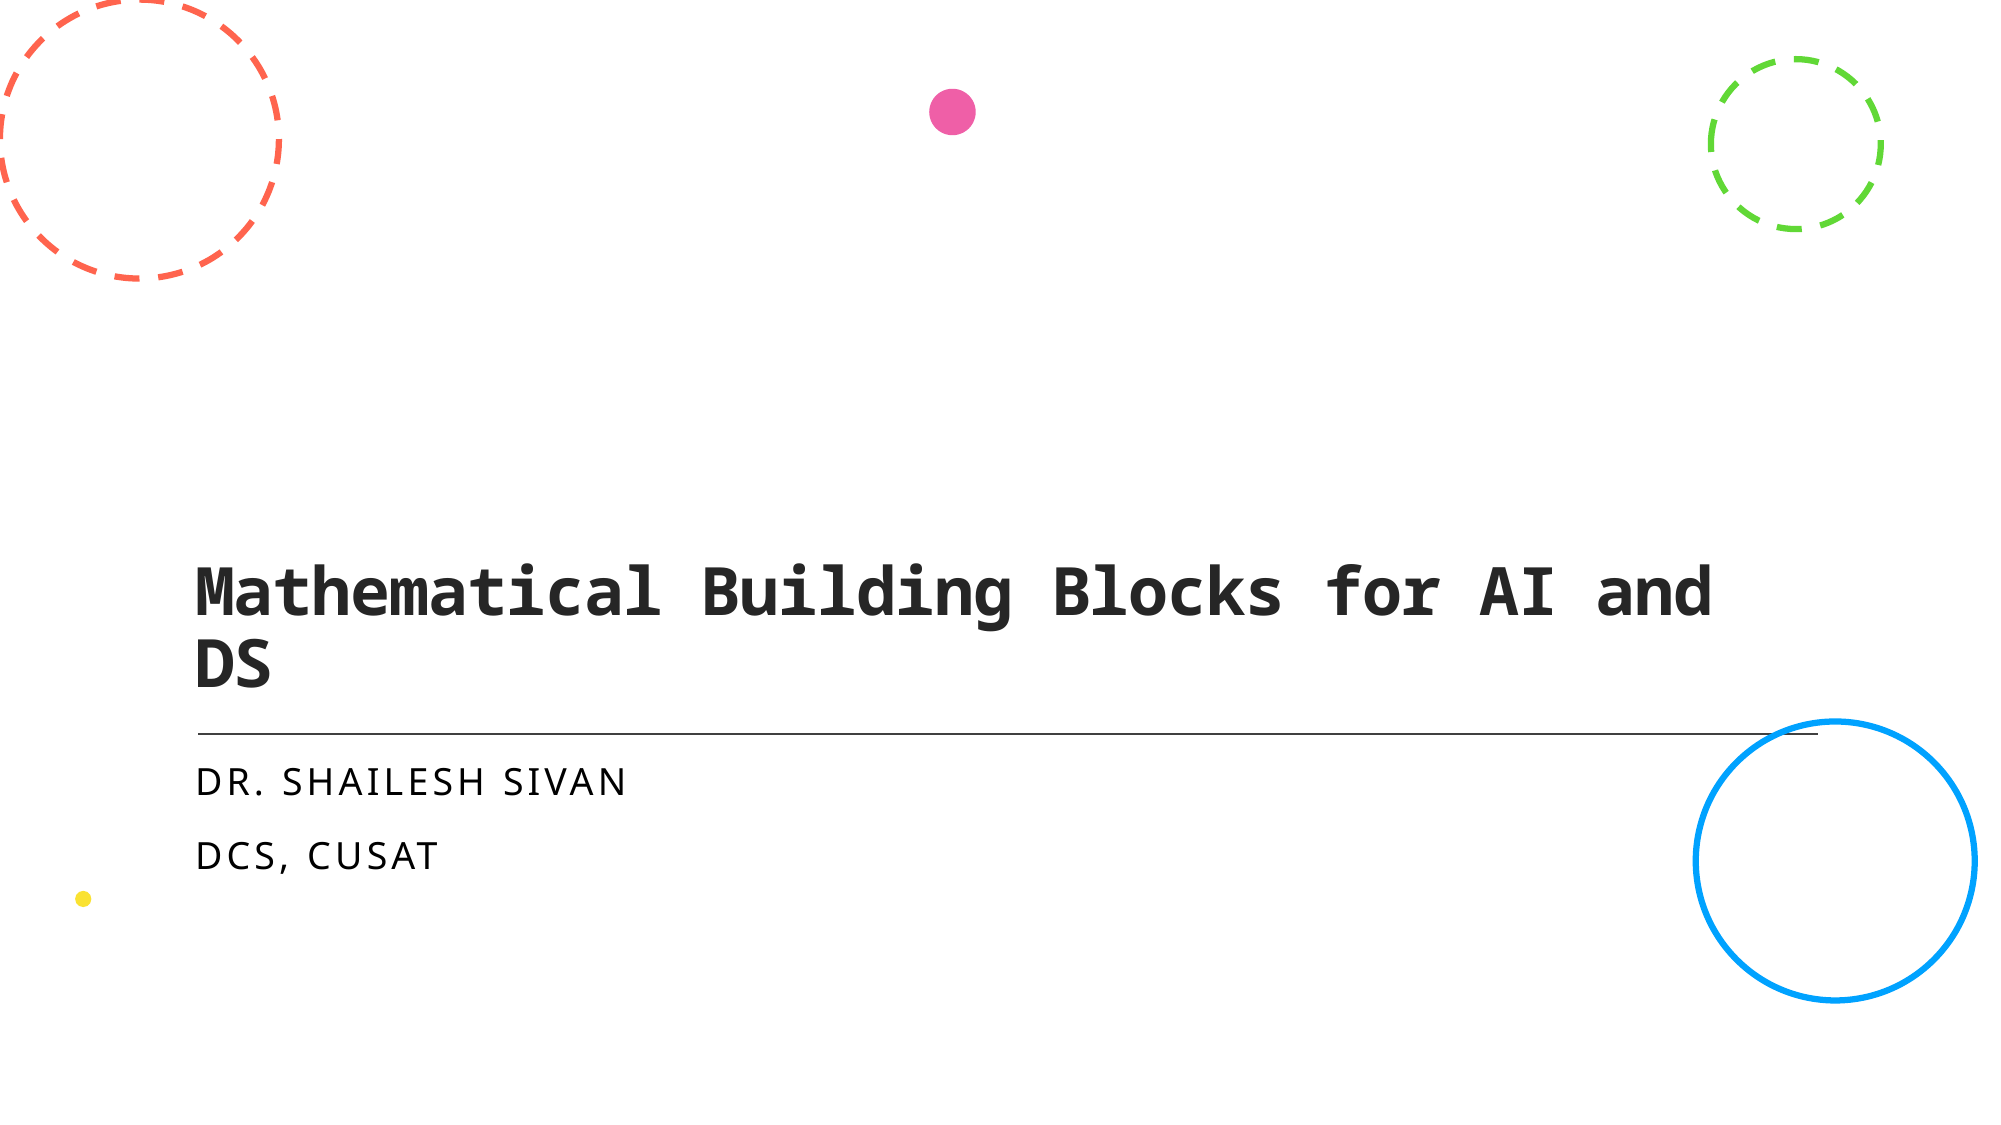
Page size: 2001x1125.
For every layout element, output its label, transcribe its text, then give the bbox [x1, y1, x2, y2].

subtitle Dr. Shailesh Sivan DCS, CUSAT [180, 750, 1680, 1022]
title Mathematical Building Blocks for AI and DS [180, 124, 1830, 710]
